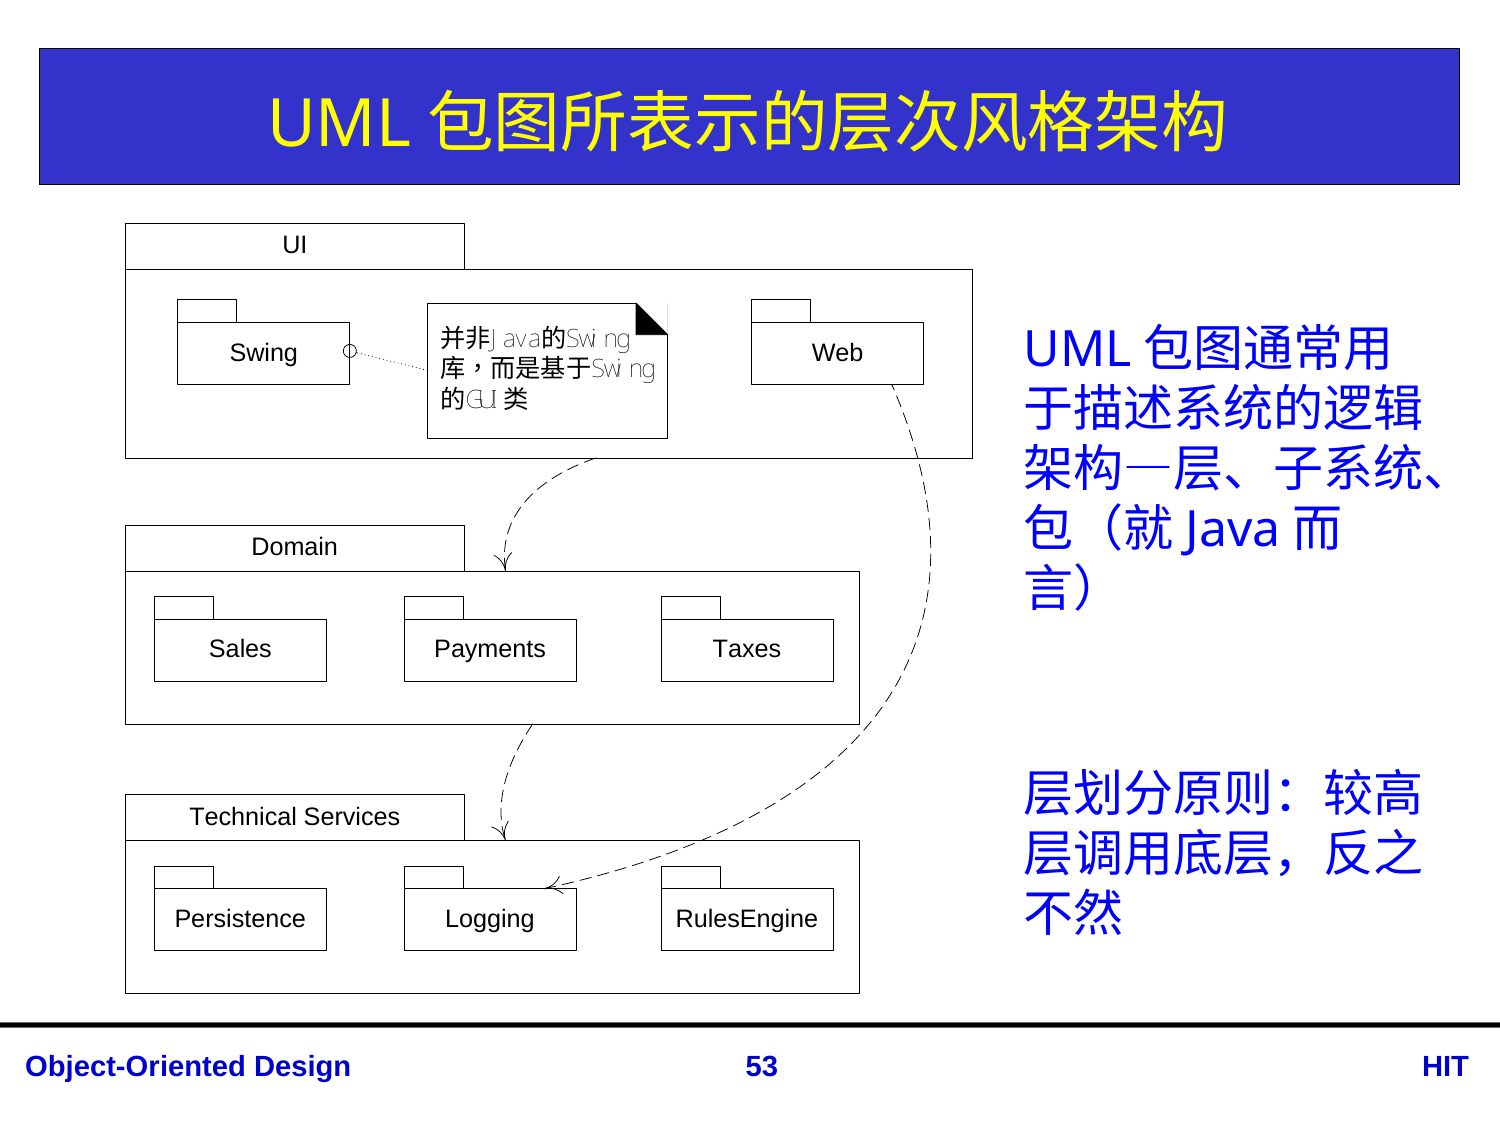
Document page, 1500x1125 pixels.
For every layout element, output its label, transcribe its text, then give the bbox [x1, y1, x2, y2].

title UML包图所表示的层次风格架构 [38, 54, 1457, 185]
text_box 层划分原则：较高层调用底层，反之不然 [1045, 753, 1475, 949]
text_box UML包图通常用于描述系统的逻辑架构—层、子系统、包（就Java而言） [1045, 309, 1457, 624]
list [120, 218, 1040, 998]
